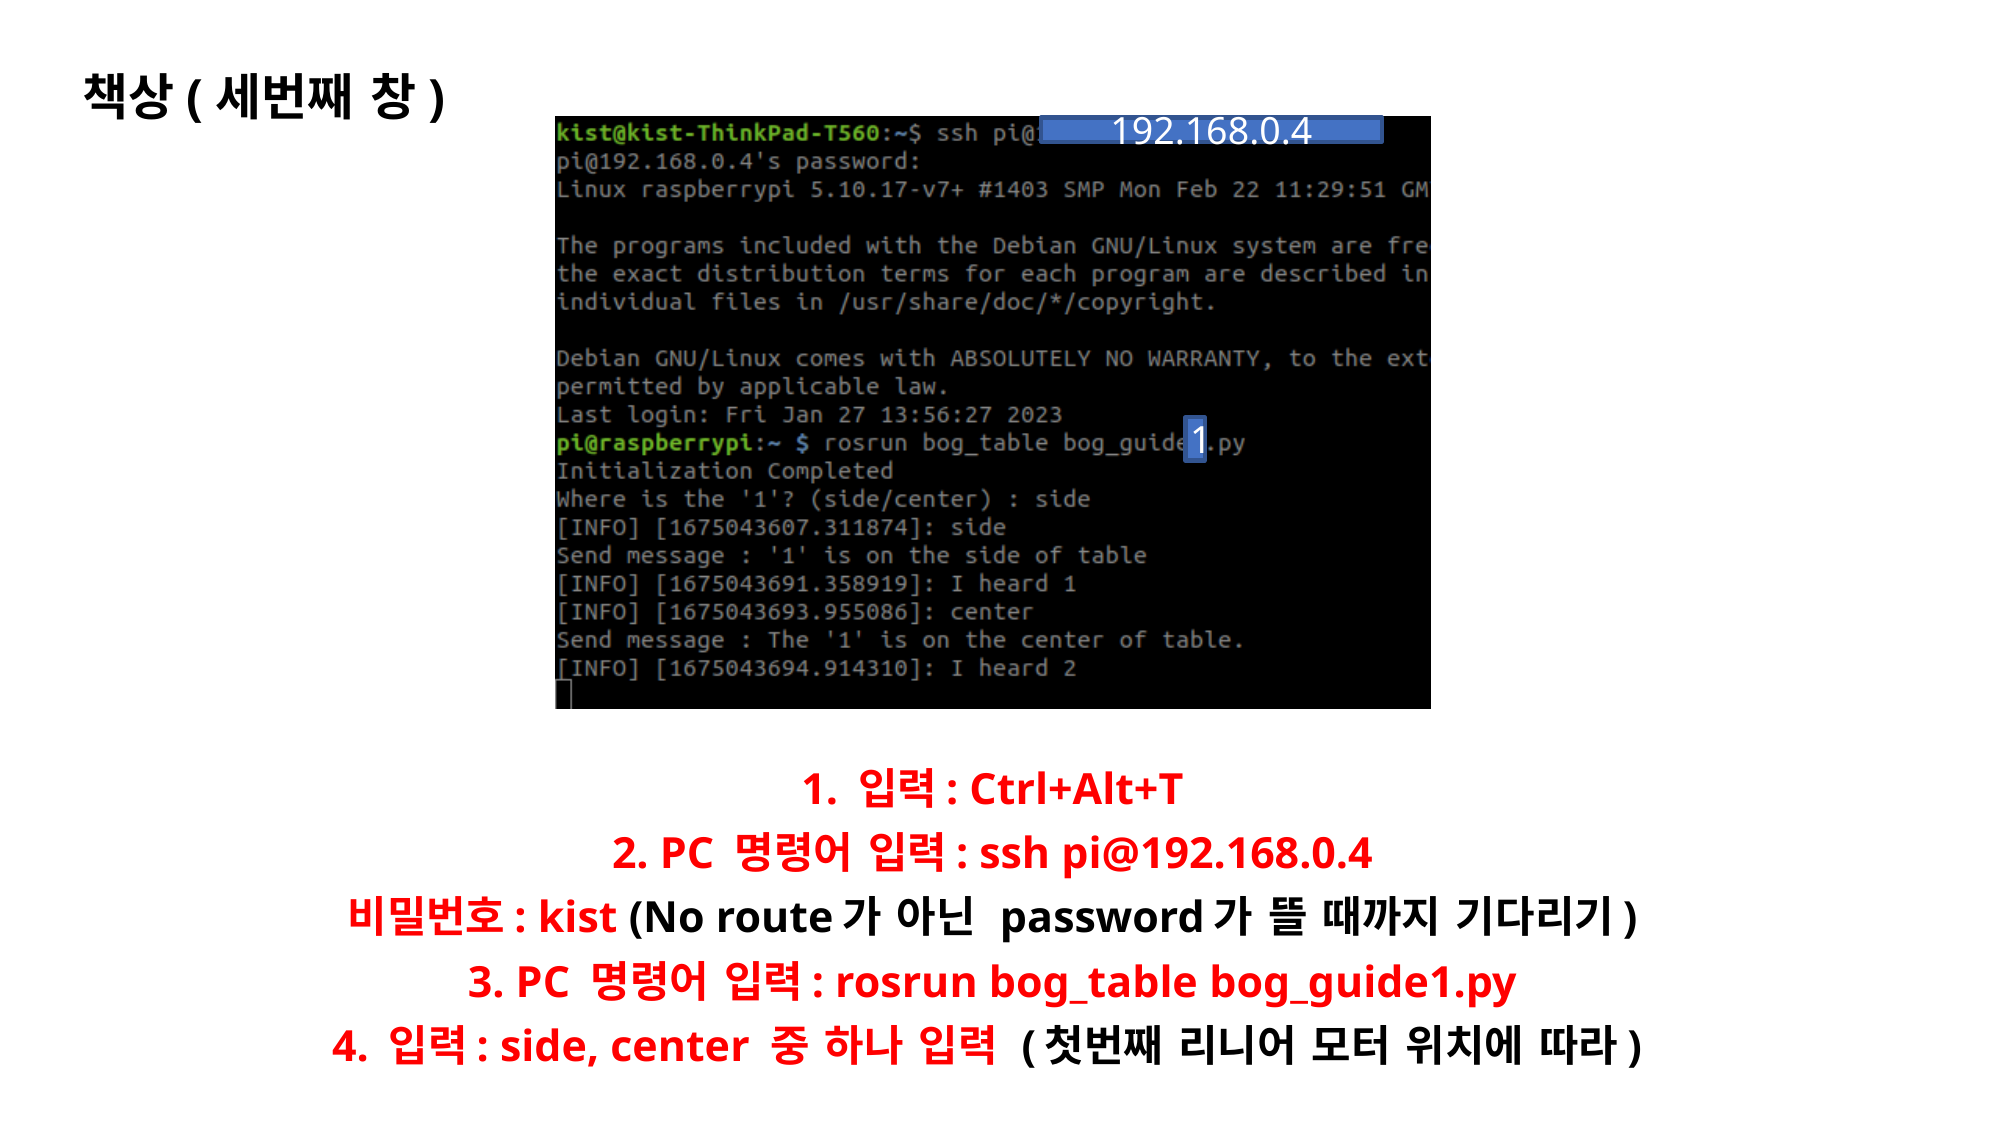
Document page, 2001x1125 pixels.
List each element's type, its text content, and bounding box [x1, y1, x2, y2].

picture [554, 116, 1431, 709]
text_box 책상(세번째 창) [37, 65, 1362, 337]
text_box 1. 입력: Ctrl+Alt+T 2. PC 명령어 입력: ssh pi@192.168.0.4 비밀번호: kist (No route가 아닌 password가 뜰 때까지 기다리기) 3. PC 명령어 입력: rosrun bog_table bog_guide1.py 4. 입력: side, center 중 하나 입력 (첫번째 리니어 모터 위치에 따라) [194, 759, 1791, 1079]
